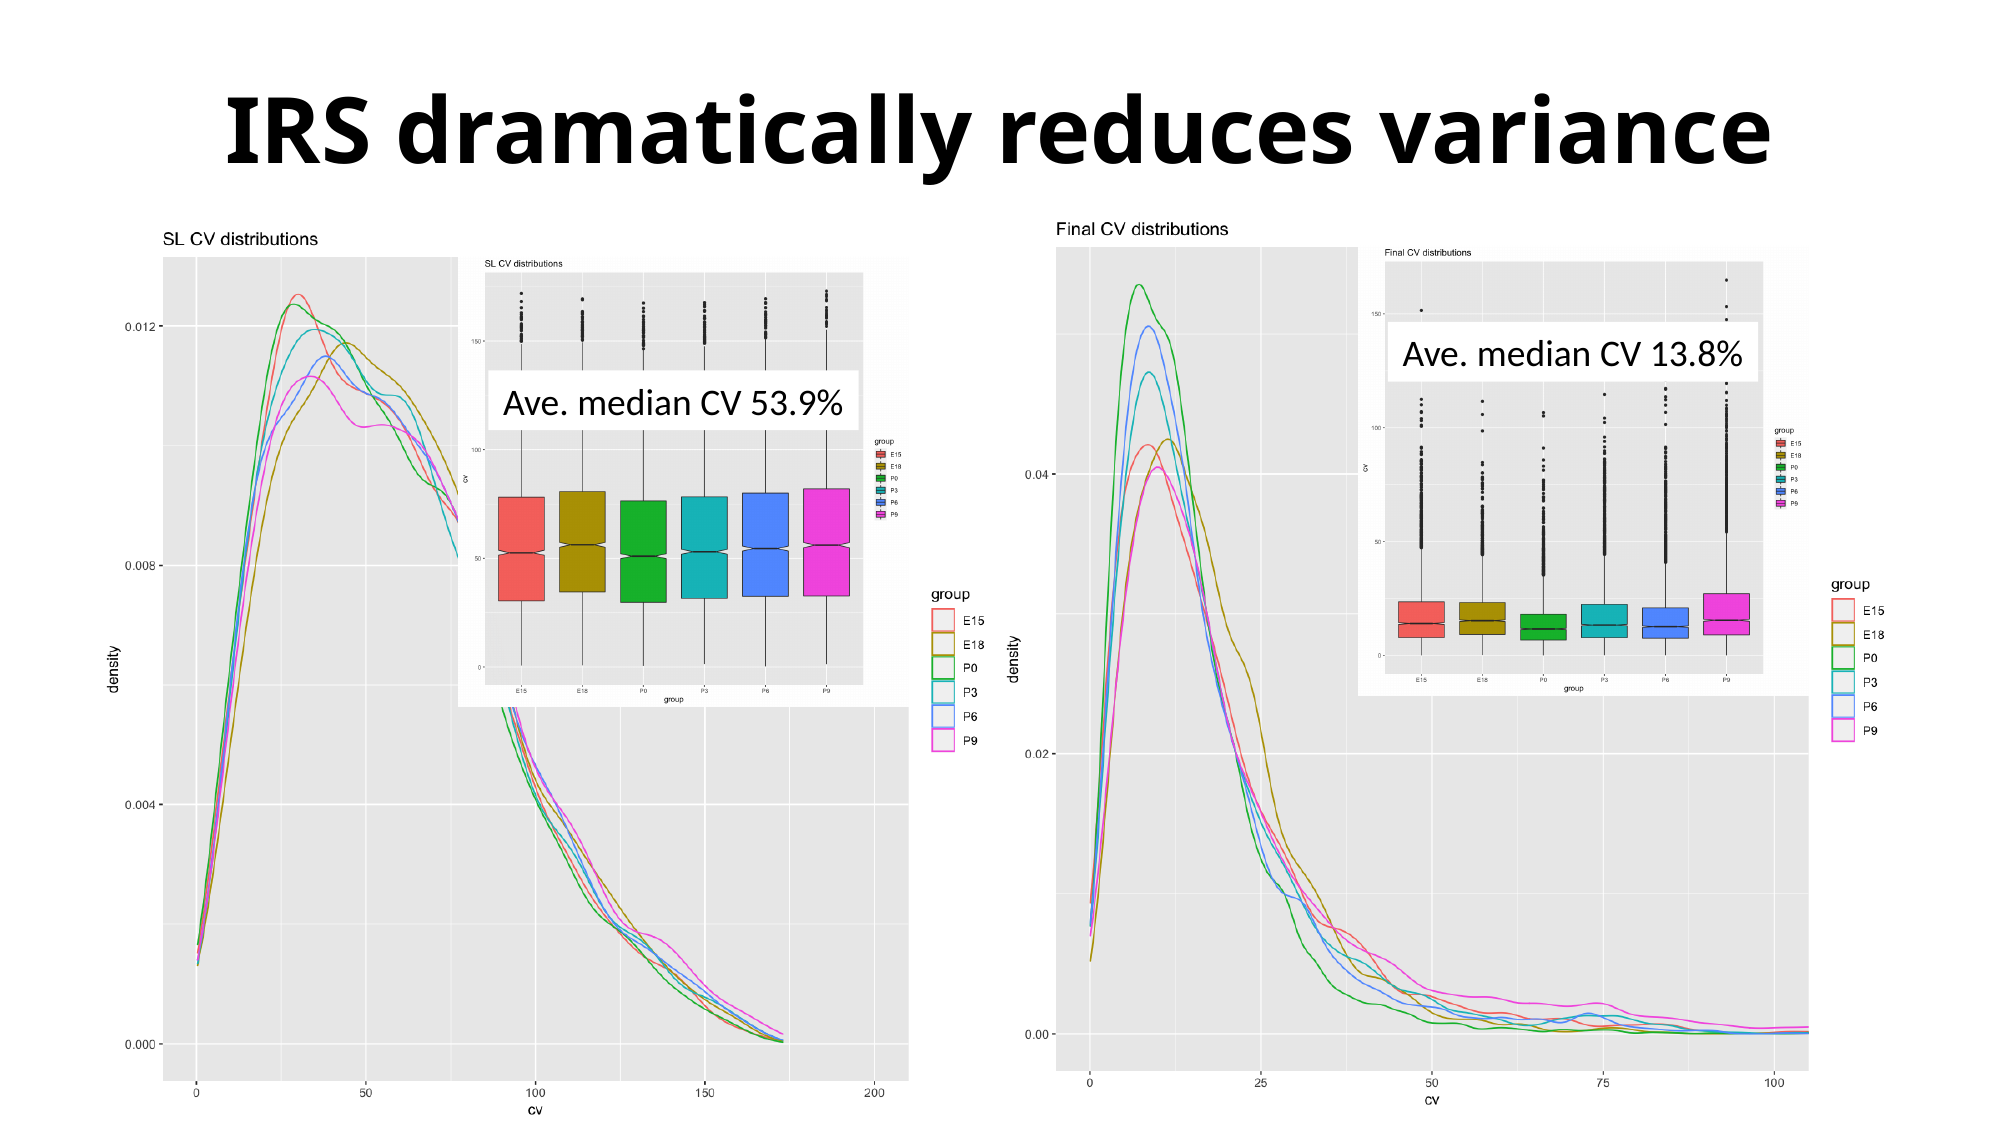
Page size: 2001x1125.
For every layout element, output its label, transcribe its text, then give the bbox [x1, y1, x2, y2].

picture [99, 214, 1900, 1125]
title IRS dramatically reduces variance [137, 59, 1863, 207]
